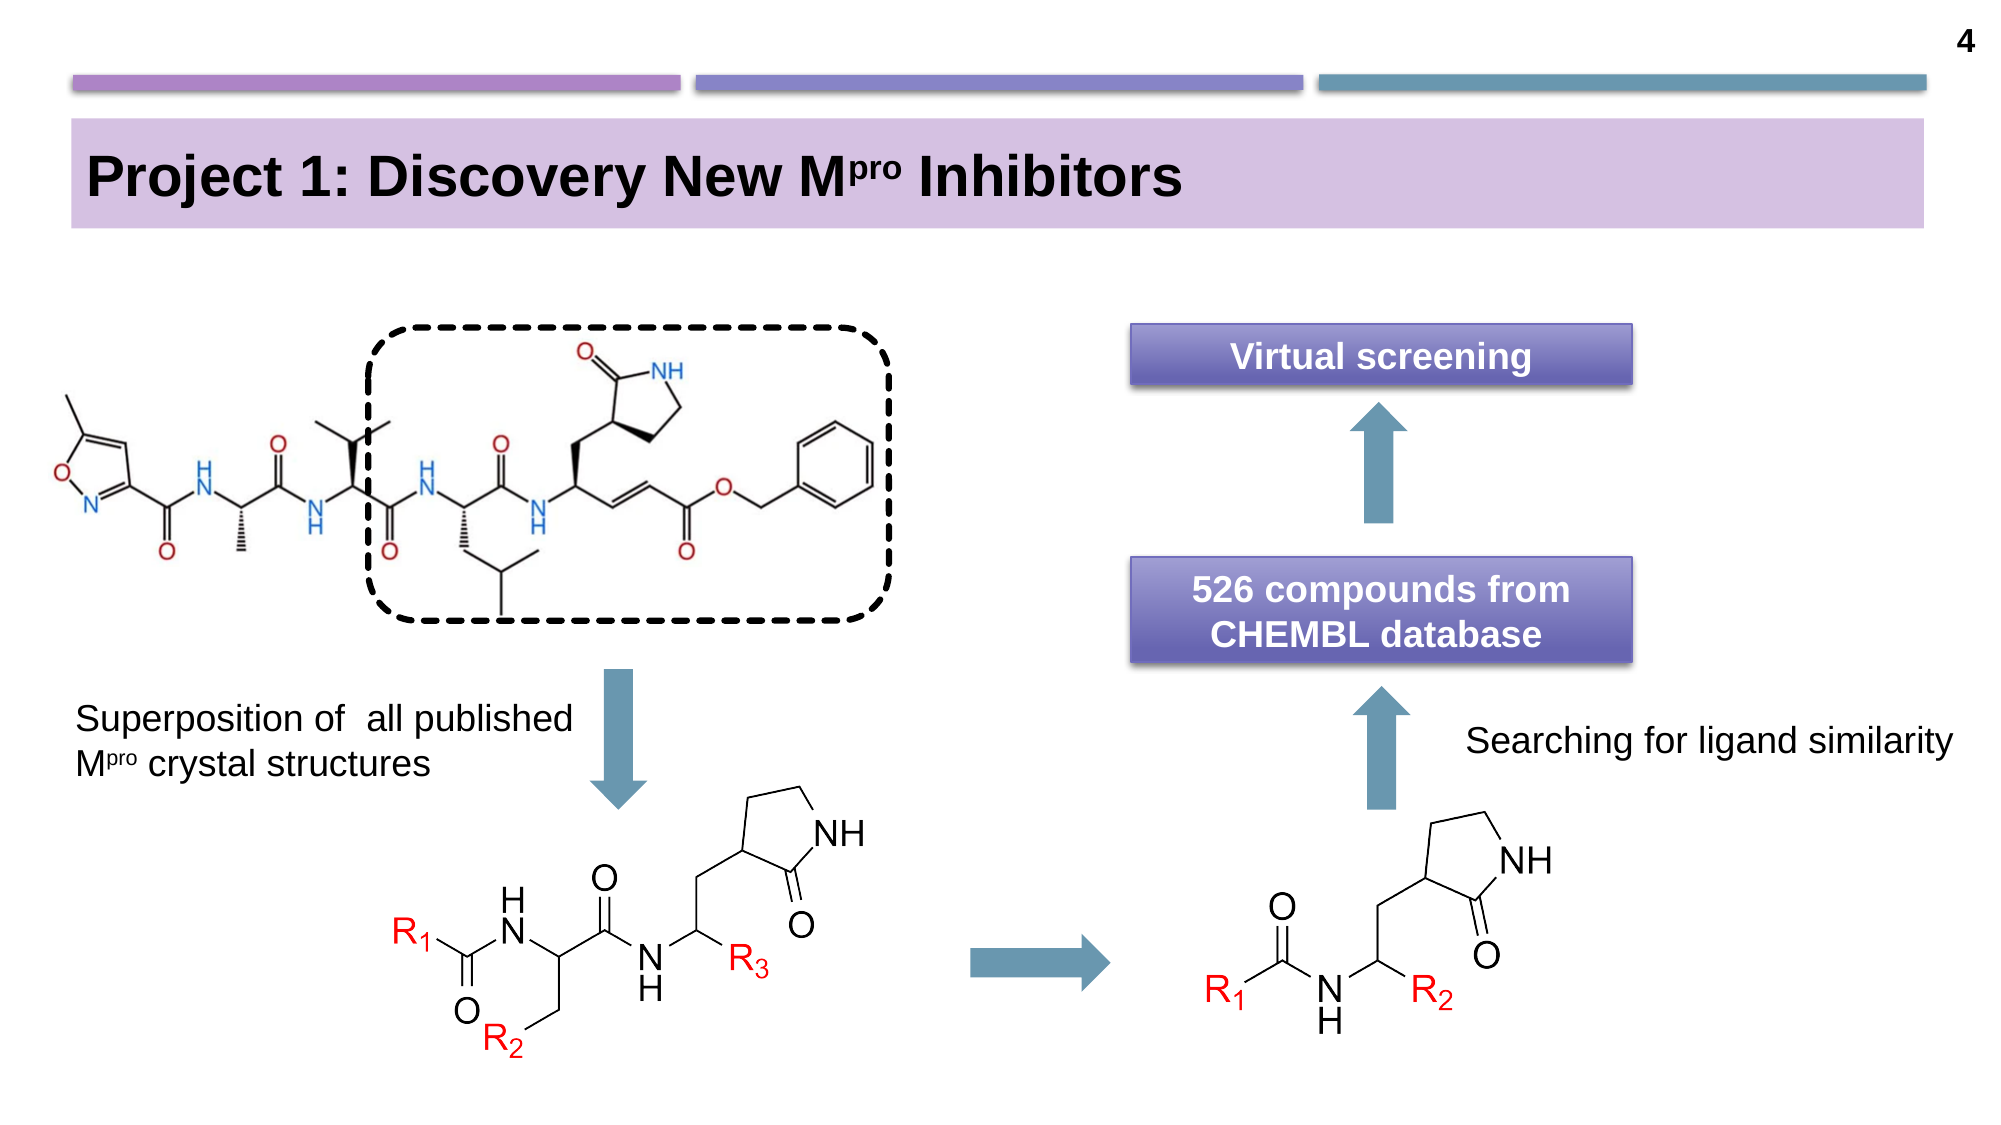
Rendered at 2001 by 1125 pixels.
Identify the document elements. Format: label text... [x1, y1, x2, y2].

picture [383, 778, 874, 1066]
text_box Searching for ligand similarity [1450, 709, 2000, 769]
text_box Project 1: Discovery New Mpro Inhibitors [71, 118, 1924, 229]
text_box Superposition of all published Mpro crystal structures [60, 686, 648, 792]
text_box Virtual screening [1130, 323, 1633, 385]
text_box [602, 667, 635, 686]
slide_number 4 [1940, 9, 1992, 70]
text_box 526 compounds from CHEMBL database [1130, 556, 1633, 663]
picture [1196, 802, 1562, 1041]
picture [16, 304, 937, 641]
text_box [968, 931, 1113, 994]
text_box [1347, 400, 1410, 526]
text_box [1350, 684, 1413, 800]
